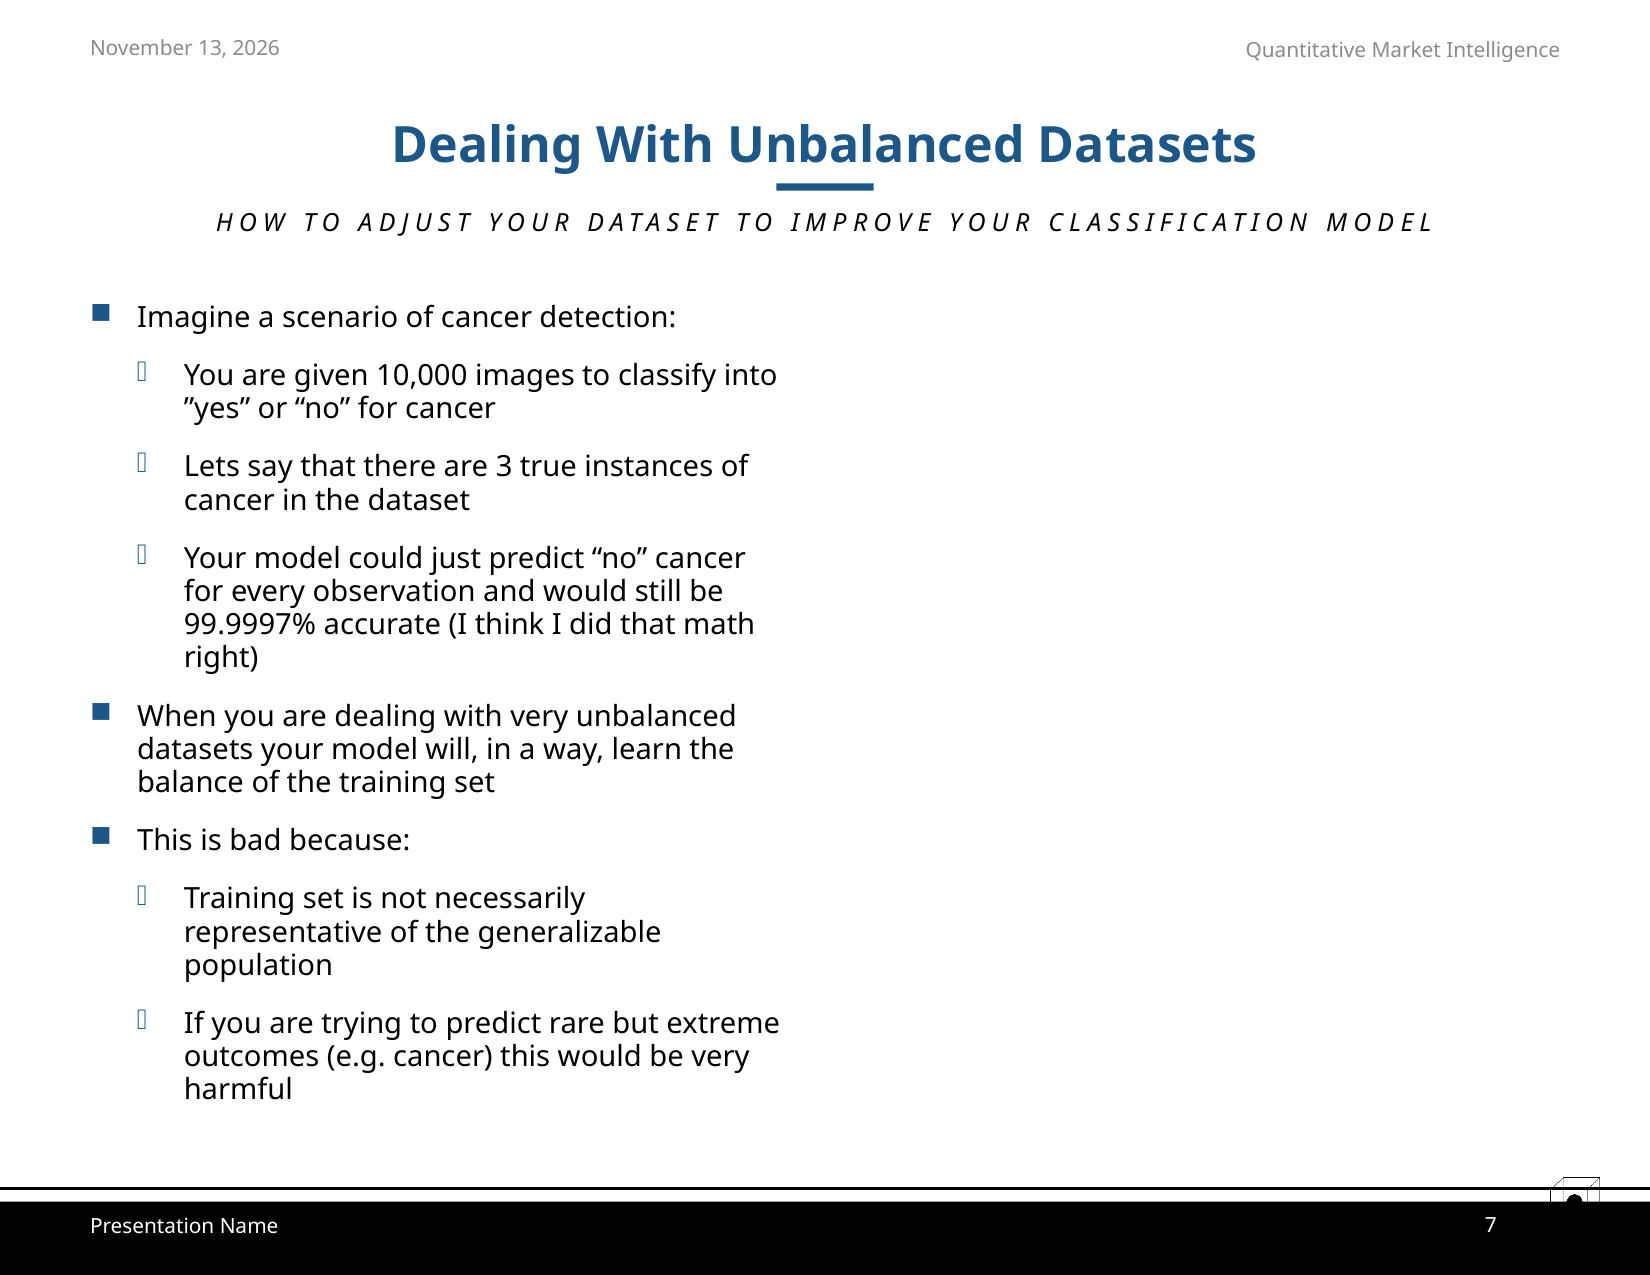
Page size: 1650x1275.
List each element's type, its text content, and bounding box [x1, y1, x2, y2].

title Dealing With Unbalanced Datasets [75, 103, 1575, 190]
list HOW TO ADJUST YOUR DATASET TO IMPROVE YOUR CLASSIFICATION MODEL [75, 190, 1575, 257]
list Imagine a scenario of cancer detection: You are given 10,000 images to classify into ”yes” or “no” for cancer Lets say that there are 3 true instances of cancer in the dataset Your model could just predict “no” cancer for every observation and would still be 99.9997% accurate (I think I did that math right) When you are dealing with very unbalanced datasets your model will, in a way, learn the balance of the training set This is bad because: Training set is not necessarily representative of the generalizable population If you are trying to predict rare but extreme outcomes (e.g. cancer) this would be very harmful [75, 293, 801, 1066]
picture [1525, 1152, 1625, 1251]
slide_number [75, 26, 447, 71]
slide_number 7 [1140, 1209, 1512, 1242]
